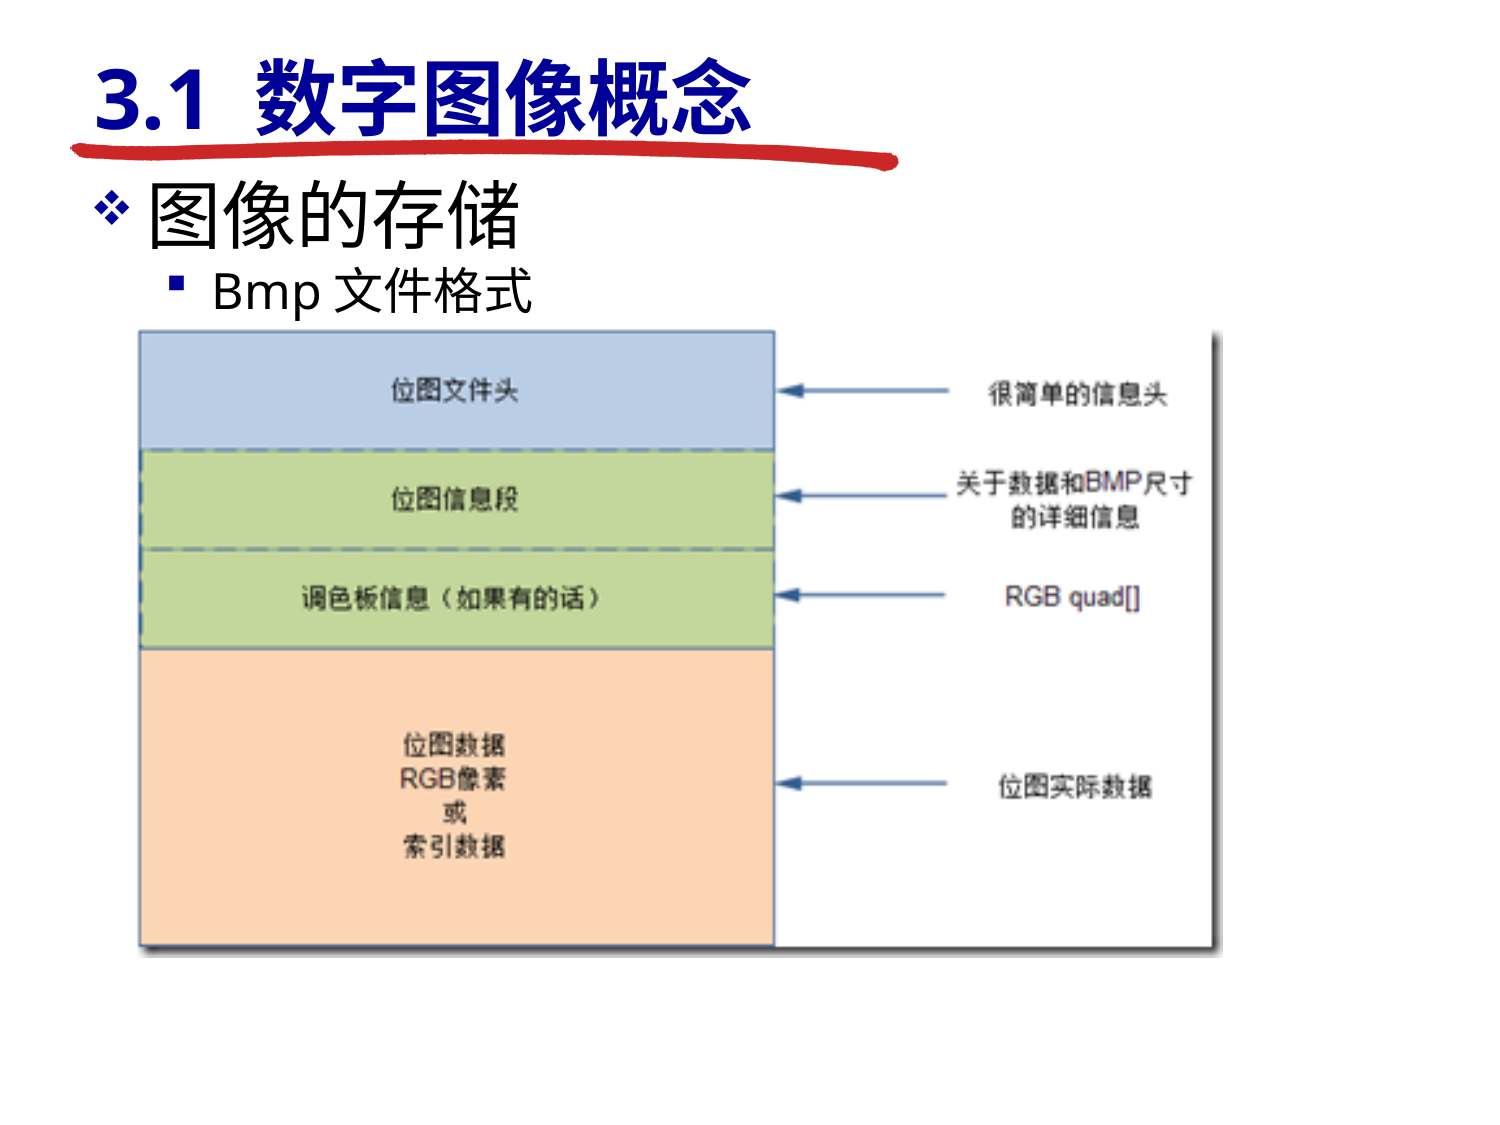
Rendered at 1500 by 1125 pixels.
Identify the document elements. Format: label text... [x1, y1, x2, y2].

picture [66, 131, 909, 180]
picture [136, 329, 1223, 958]
title 3.1 数字图像概念 [79, 2, 847, 129]
list 图像的存储 Bmp文件格式 [75, 174, 1425, 354]
